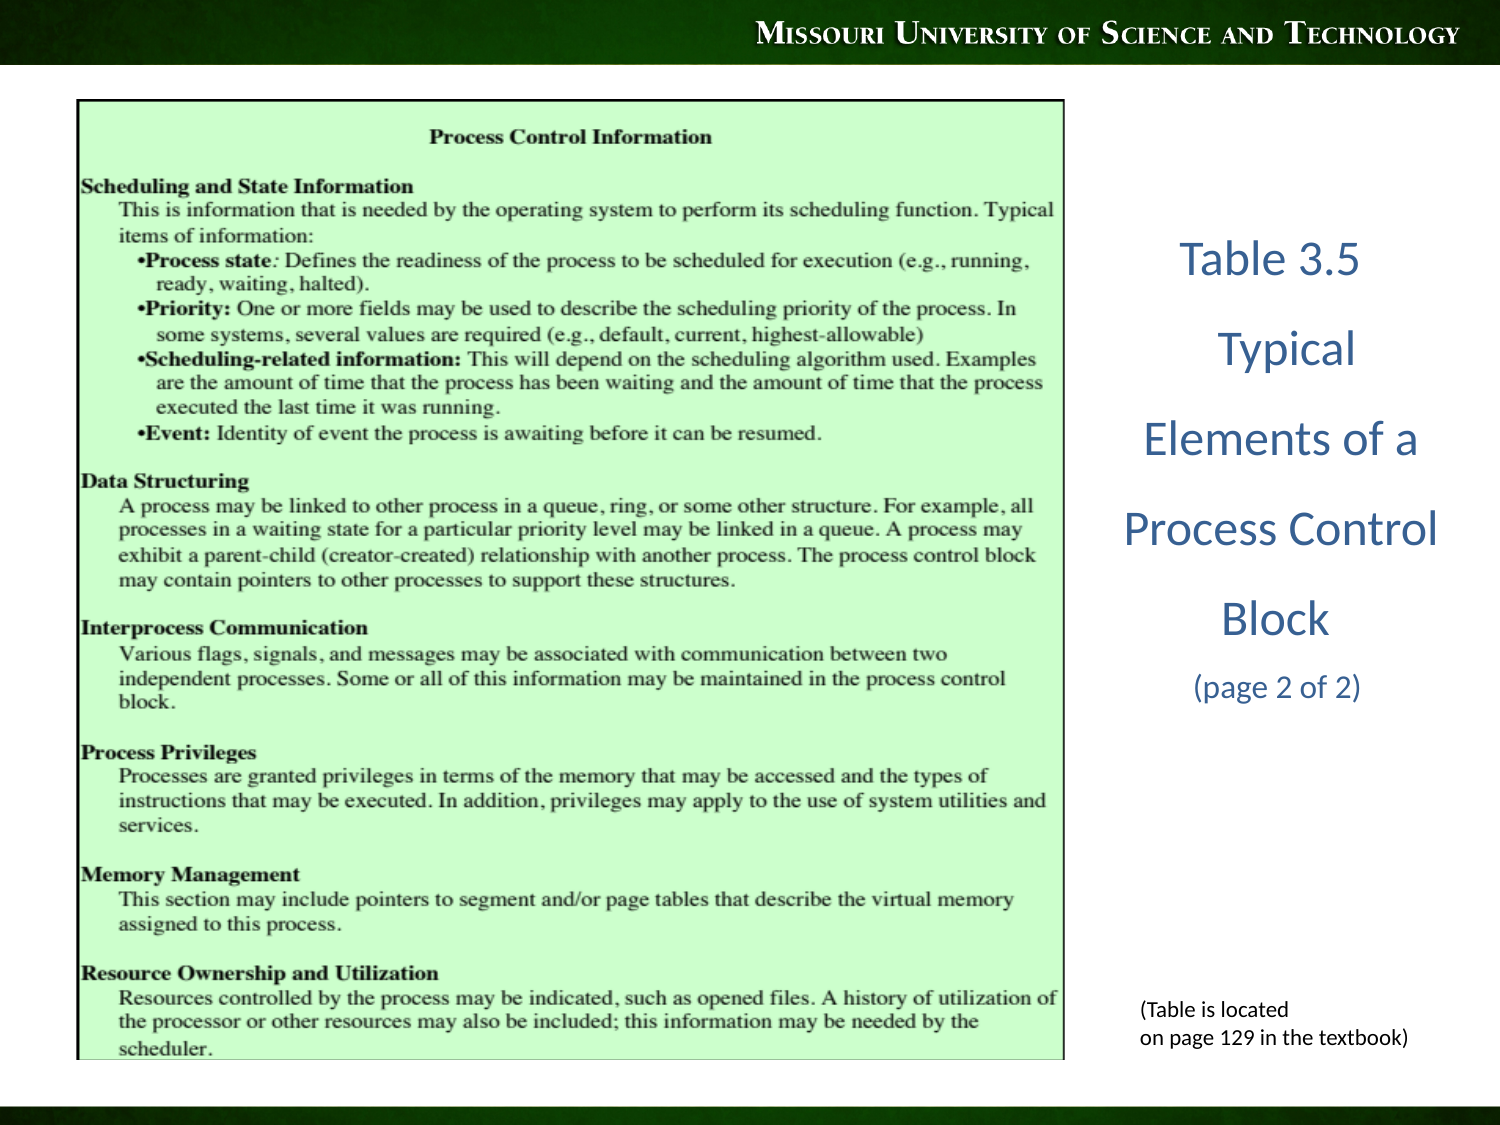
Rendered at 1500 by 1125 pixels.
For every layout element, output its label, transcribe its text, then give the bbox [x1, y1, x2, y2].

picture [0, 0, 1500, 1125]
text_box (Table is located on page 129 in the textbook) [1124, 987, 1438, 1103]
title Table 3.5 Typical Elements of a Process Control Block (page 2 of 2) [1100, 137, 1463, 763]
